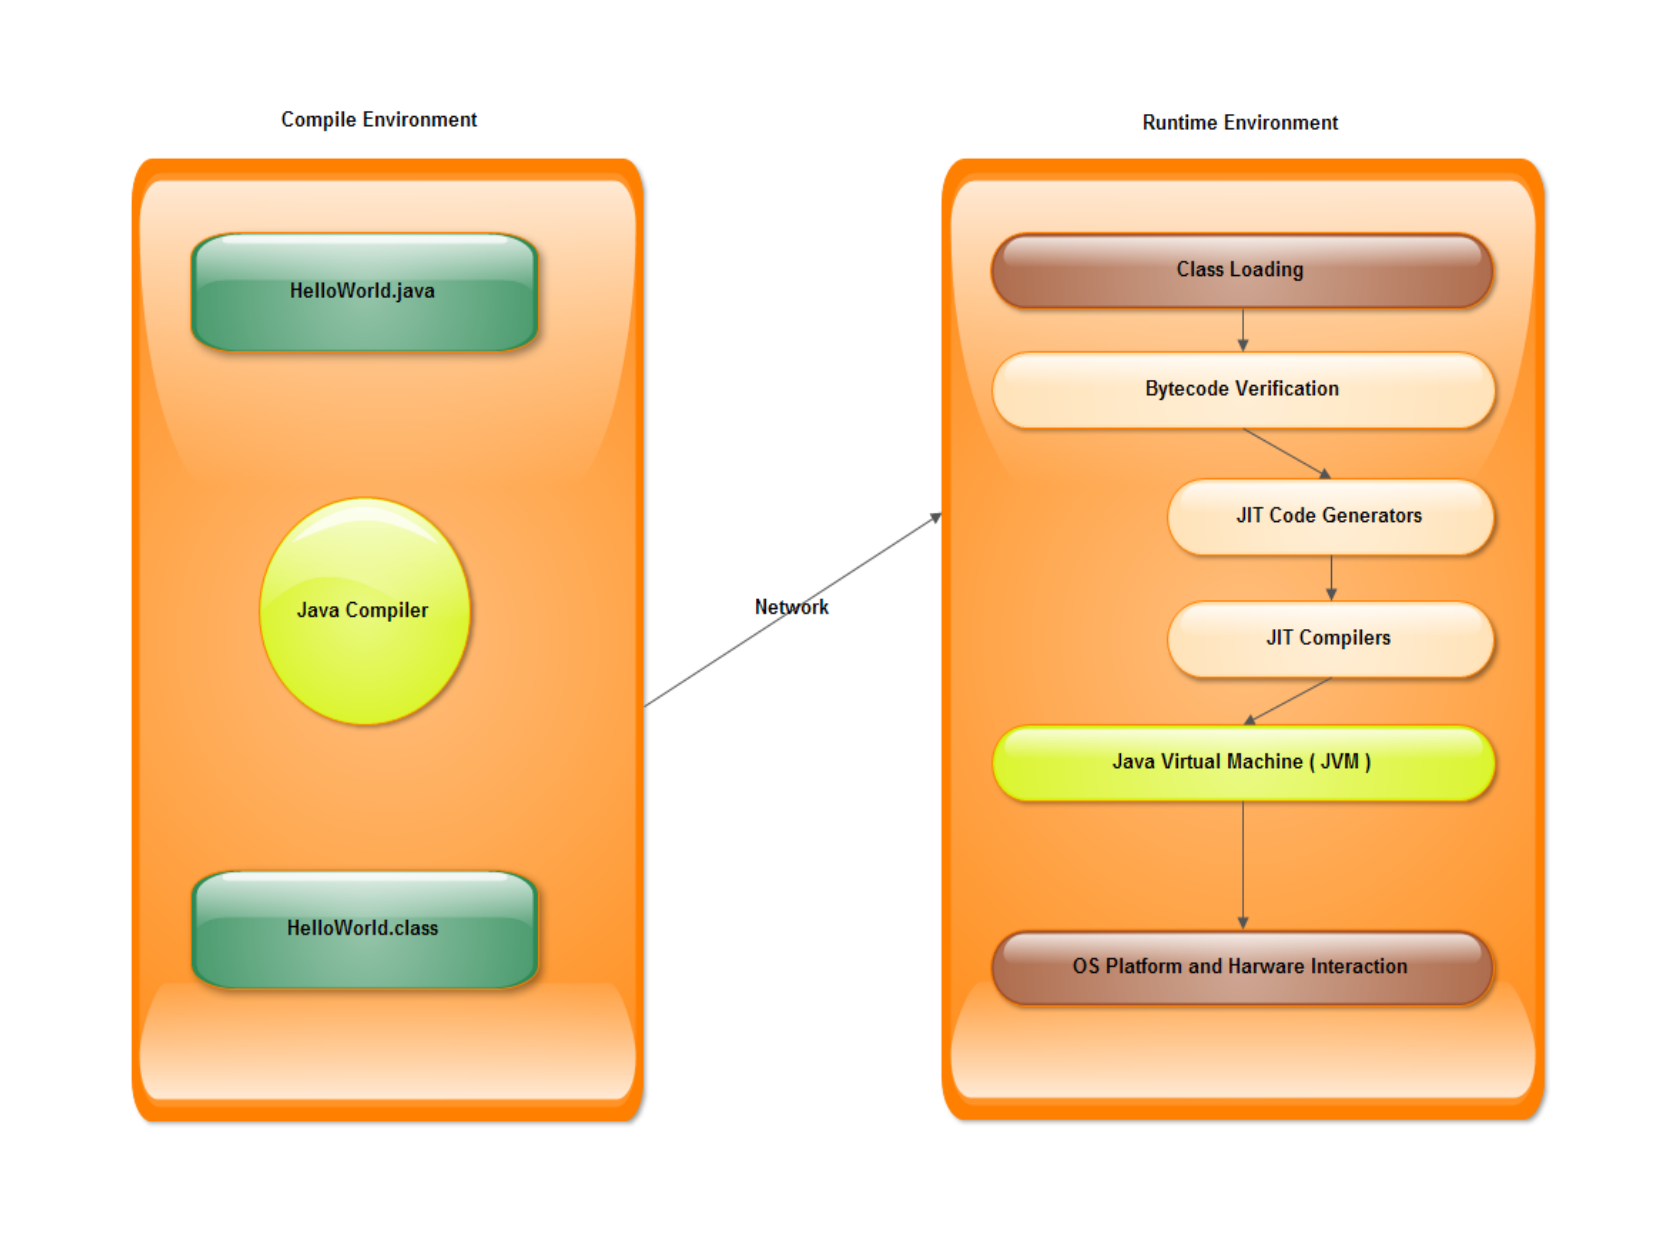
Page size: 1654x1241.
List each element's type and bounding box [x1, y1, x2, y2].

picture [74, 74, 1576, 1163]
